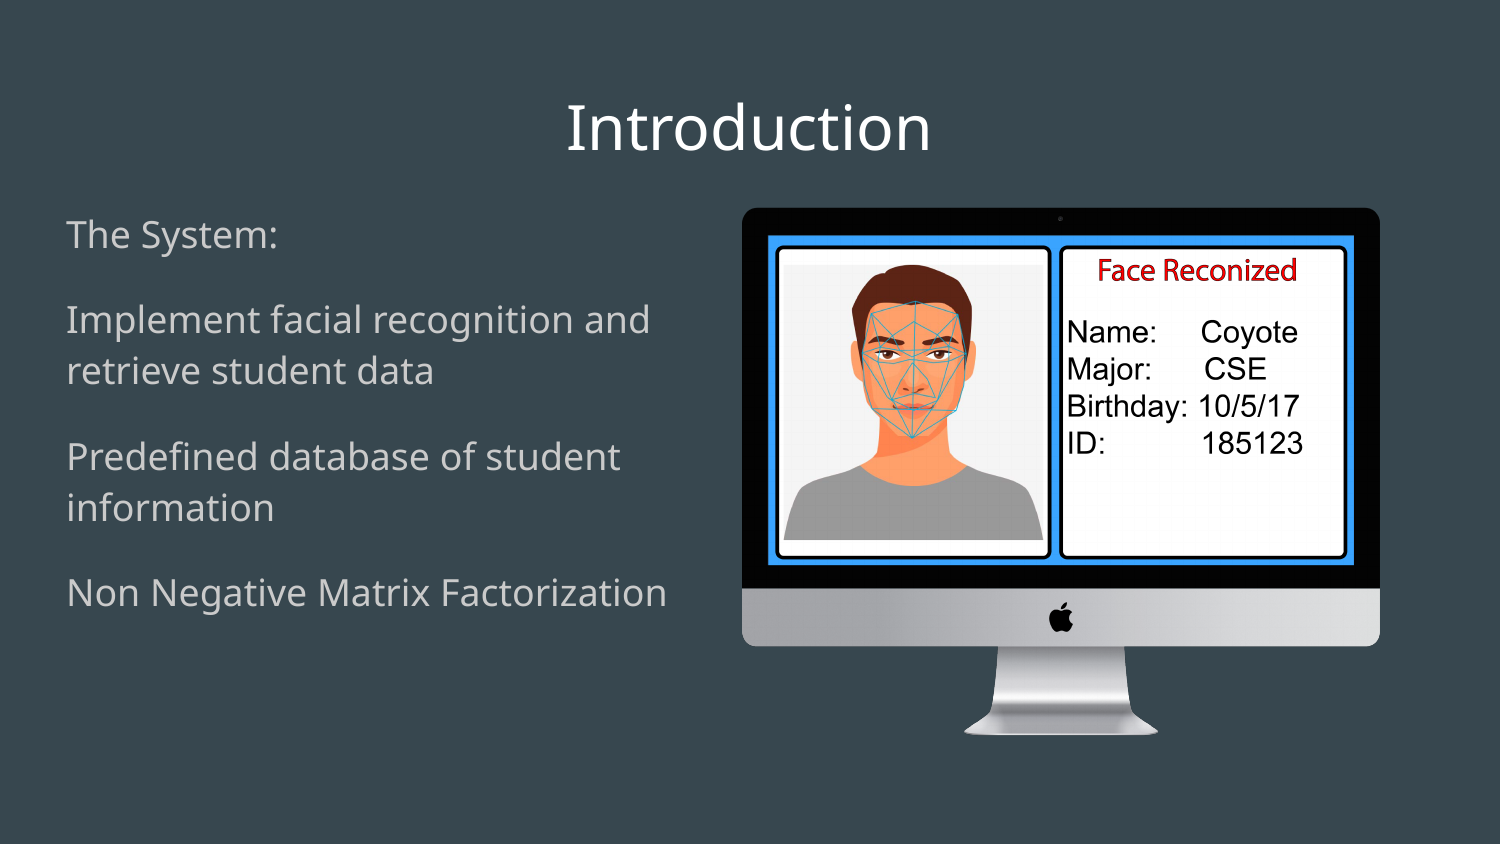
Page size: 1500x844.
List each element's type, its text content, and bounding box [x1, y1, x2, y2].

list The System: Implement facial recognition and retrieve student data Predefined database of student information Non Negative Matrix Factorization [51, 189, 715, 738]
picture [742, 200, 1381, 739]
title Introduction [51, 72, 1449, 167]
